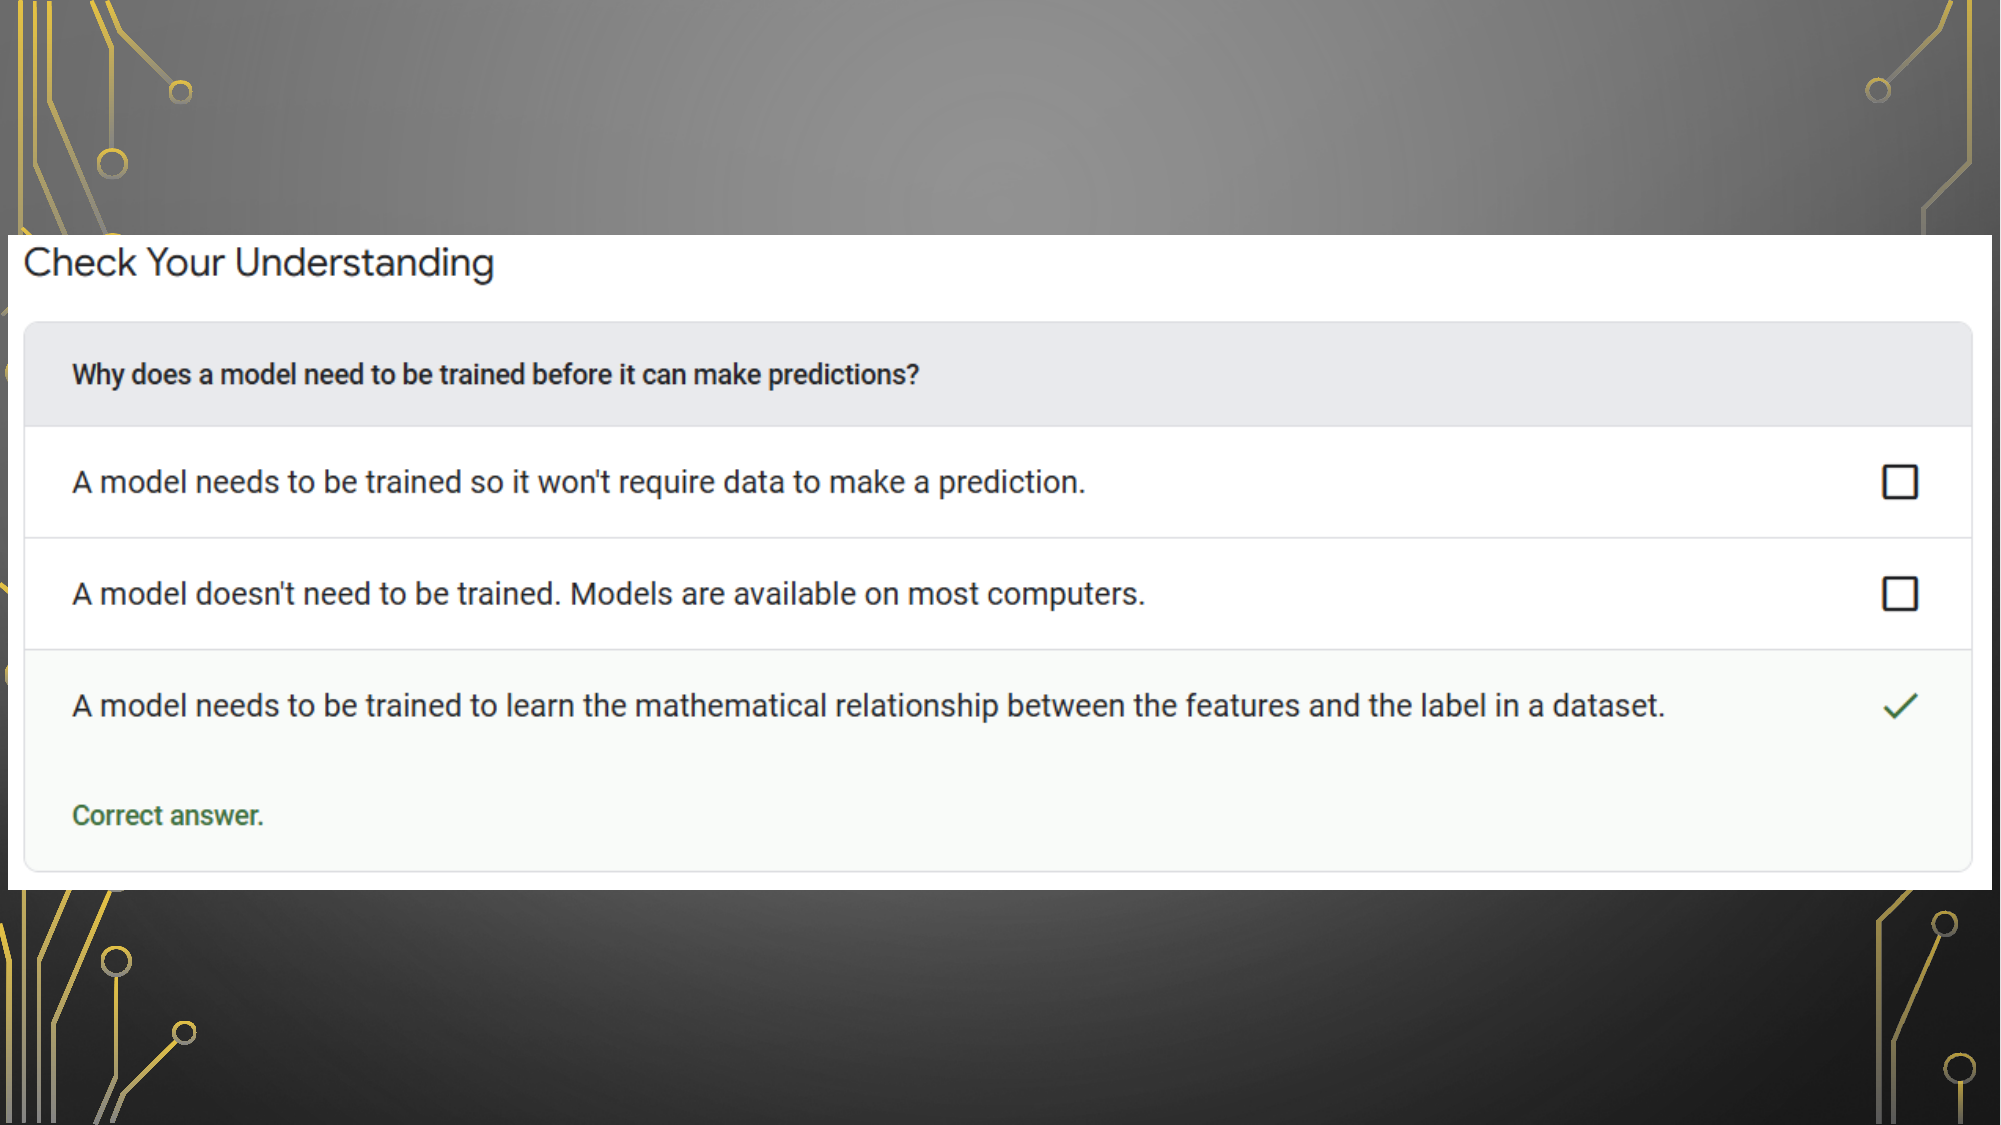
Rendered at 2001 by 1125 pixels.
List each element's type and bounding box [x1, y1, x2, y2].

picture [8, 235, 1992, 890]
